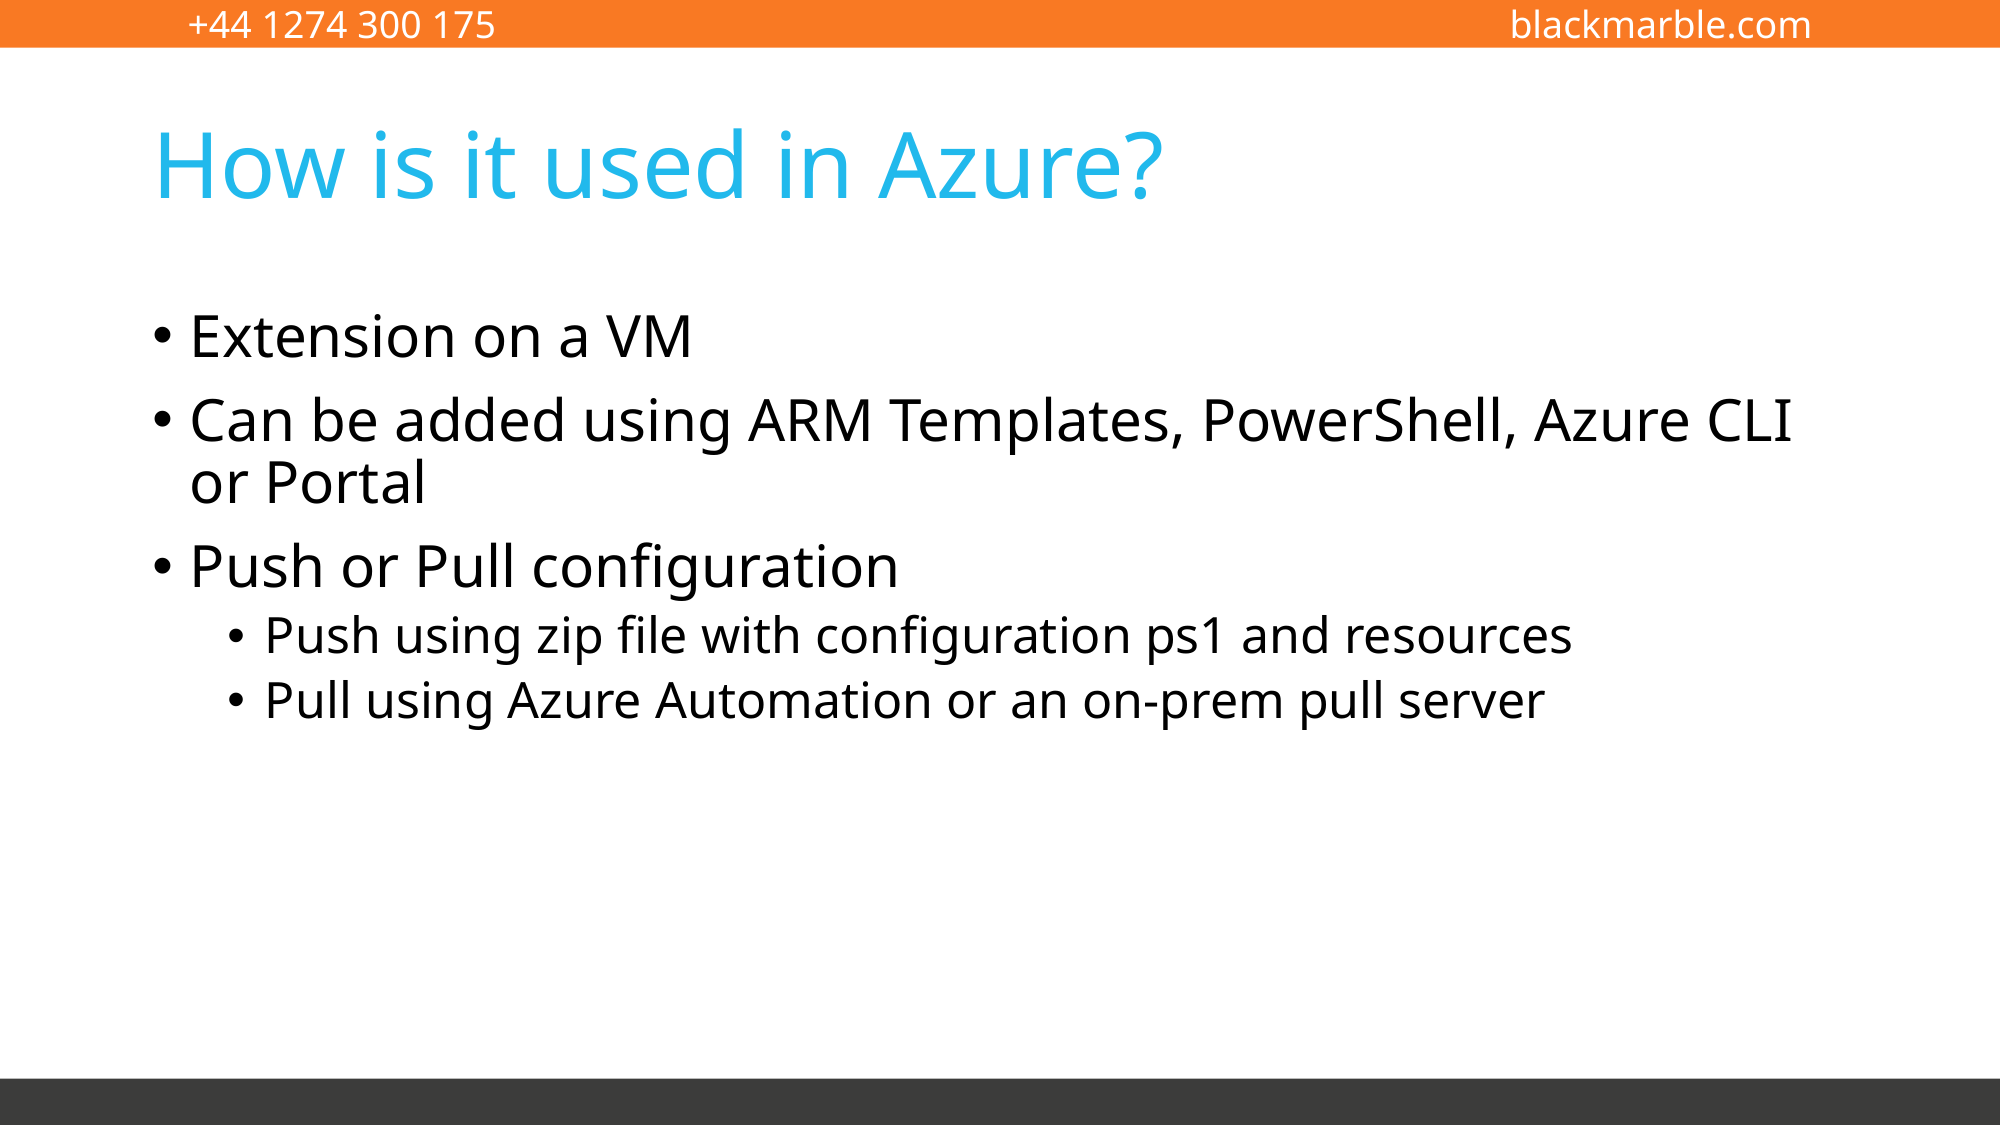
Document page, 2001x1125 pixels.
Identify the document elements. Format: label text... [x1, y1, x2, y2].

list Extension on a VM Can be added using ARM Templates, PowerShell, Azure CLI or Portal Push or Pull configuration Push using zip file with configuration ps1 and resources Pull using Azure Automation or an on-prem pull server [137, 299, 1863, 1014]
title How is it used in Azure? [137, 59, 1863, 278]
